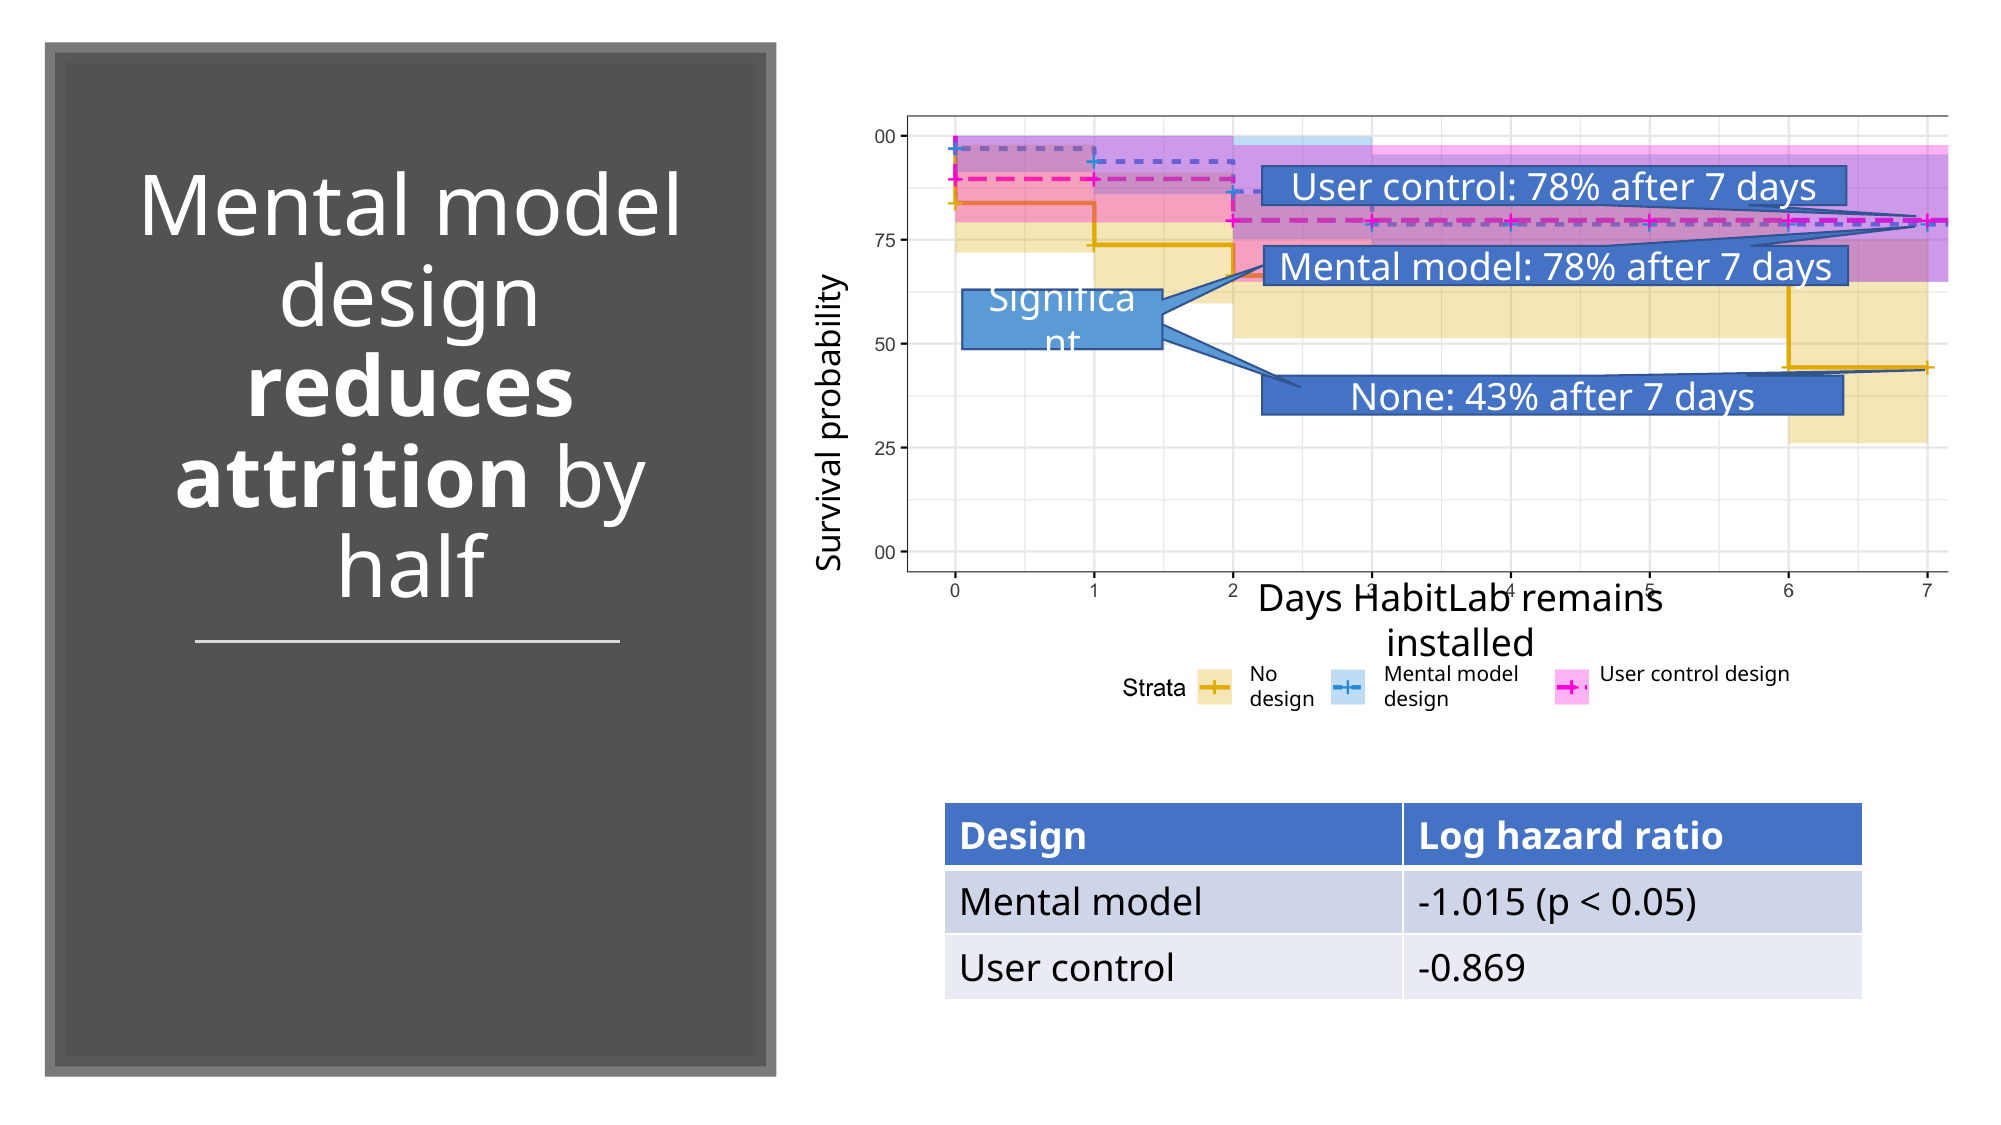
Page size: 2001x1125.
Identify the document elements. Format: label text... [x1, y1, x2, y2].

table_header Log hazard ratio [1404, 803, 1862, 865]
text_box Survival probability [799, 26, 854, 588]
table_cell Mental model [945, 871, 1402, 933]
table_cell User control [945, 935, 1402, 999]
picture [873, 103, 1949, 730]
table_cell -0.869 [1404, 935, 1862, 999]
table_cell -1.015 (p < 0.05) [1404, 871, 1862, 933]
table_header Design [945, 803, 1402, 865]
text_box [54, 52, 767, 1067]
title Mental model design reduces attrition by half [110, 149, 711, 624]
